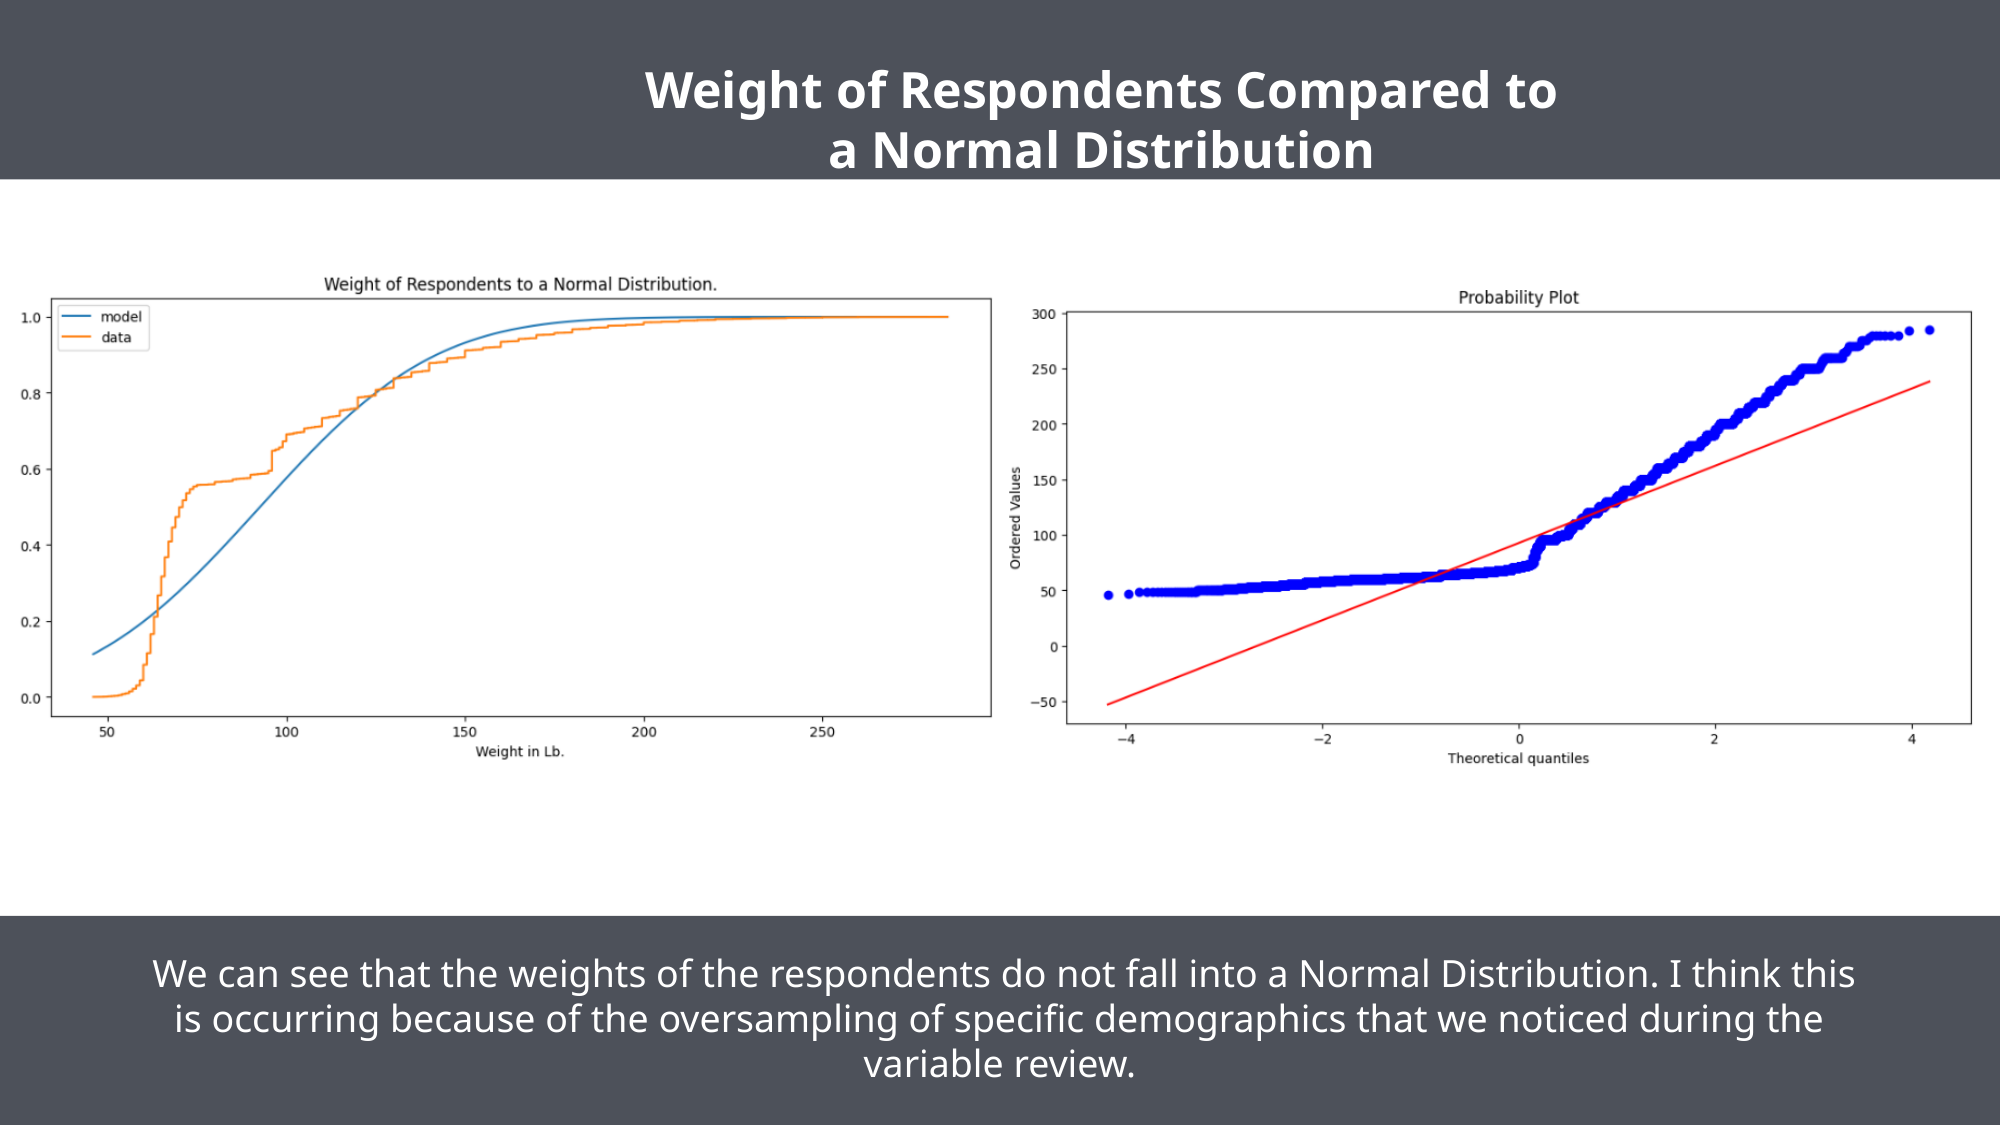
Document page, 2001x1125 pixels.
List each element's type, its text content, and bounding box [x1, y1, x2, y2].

text_box [0, 0, 2000, 180]
picture [0, 269, 2000, 777]
text_box Weight of Respondents Compared to a Normal Distribution [629, 58, 1575, 179]
text_box We can see that the weights of the respondents do not fall into a Normal Distribution. I think this is occurring because of the oversampling of specific demographics that we noticed during the variable review. [116, 943, 1884, 1093]
text_box [0, 915, 2000, 1125]
